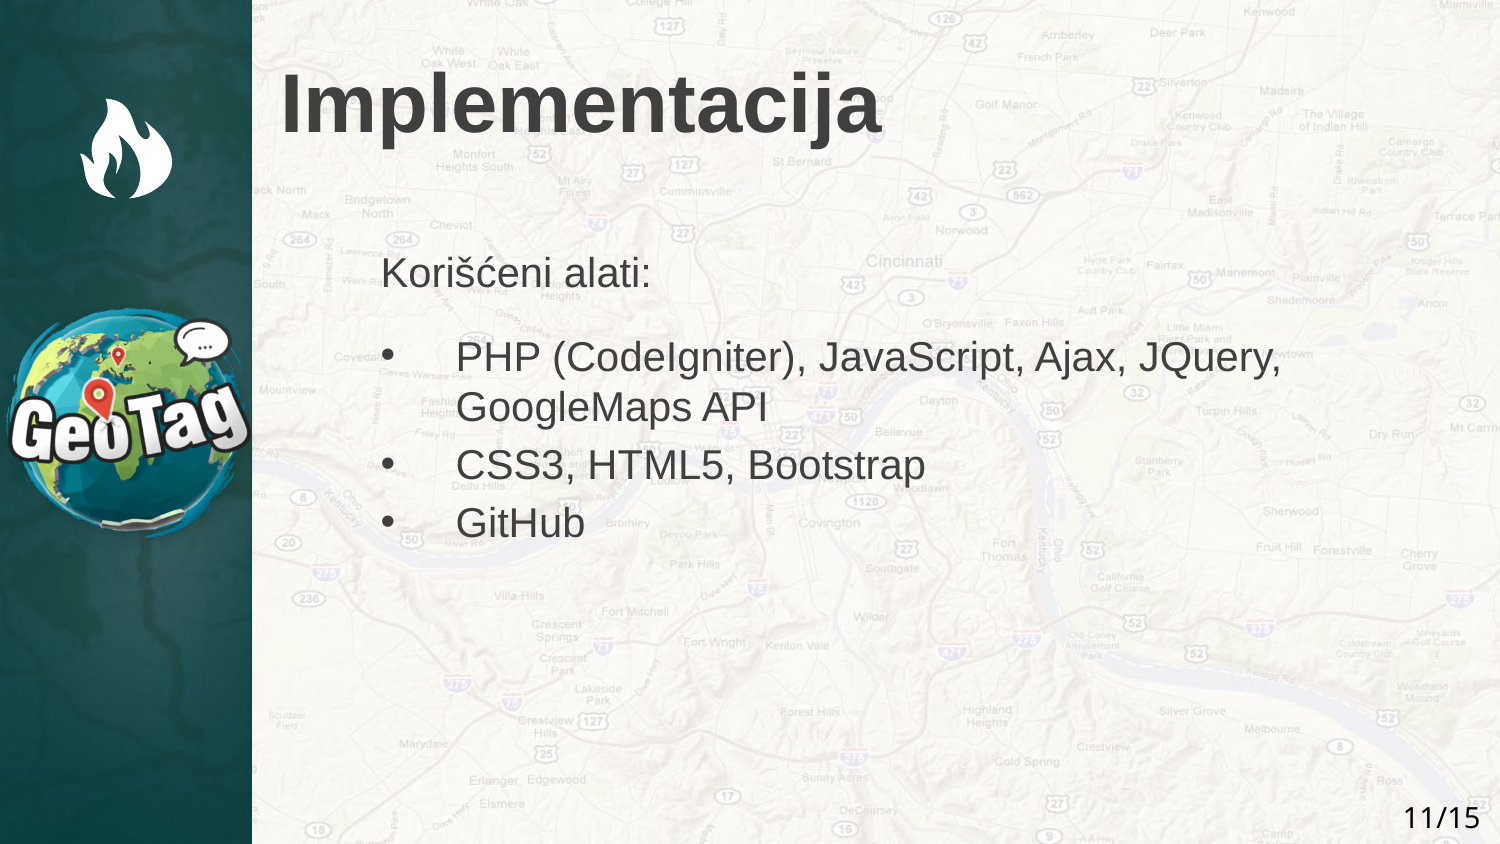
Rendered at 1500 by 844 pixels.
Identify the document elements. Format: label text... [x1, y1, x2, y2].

text_box 11/15 [1387, 791, 1500, 842]
title Implementacija [265, 0, 1500, 198]
picture [0, 0, 1500, 844]
text_box Korišćeni alati: PHP (CodeIgniter), JavaScript, Ajax, JQuery, GoogleMaps API CSS3, HTML5, Bootstrap GitHub [315, 238, 1450, 841]
